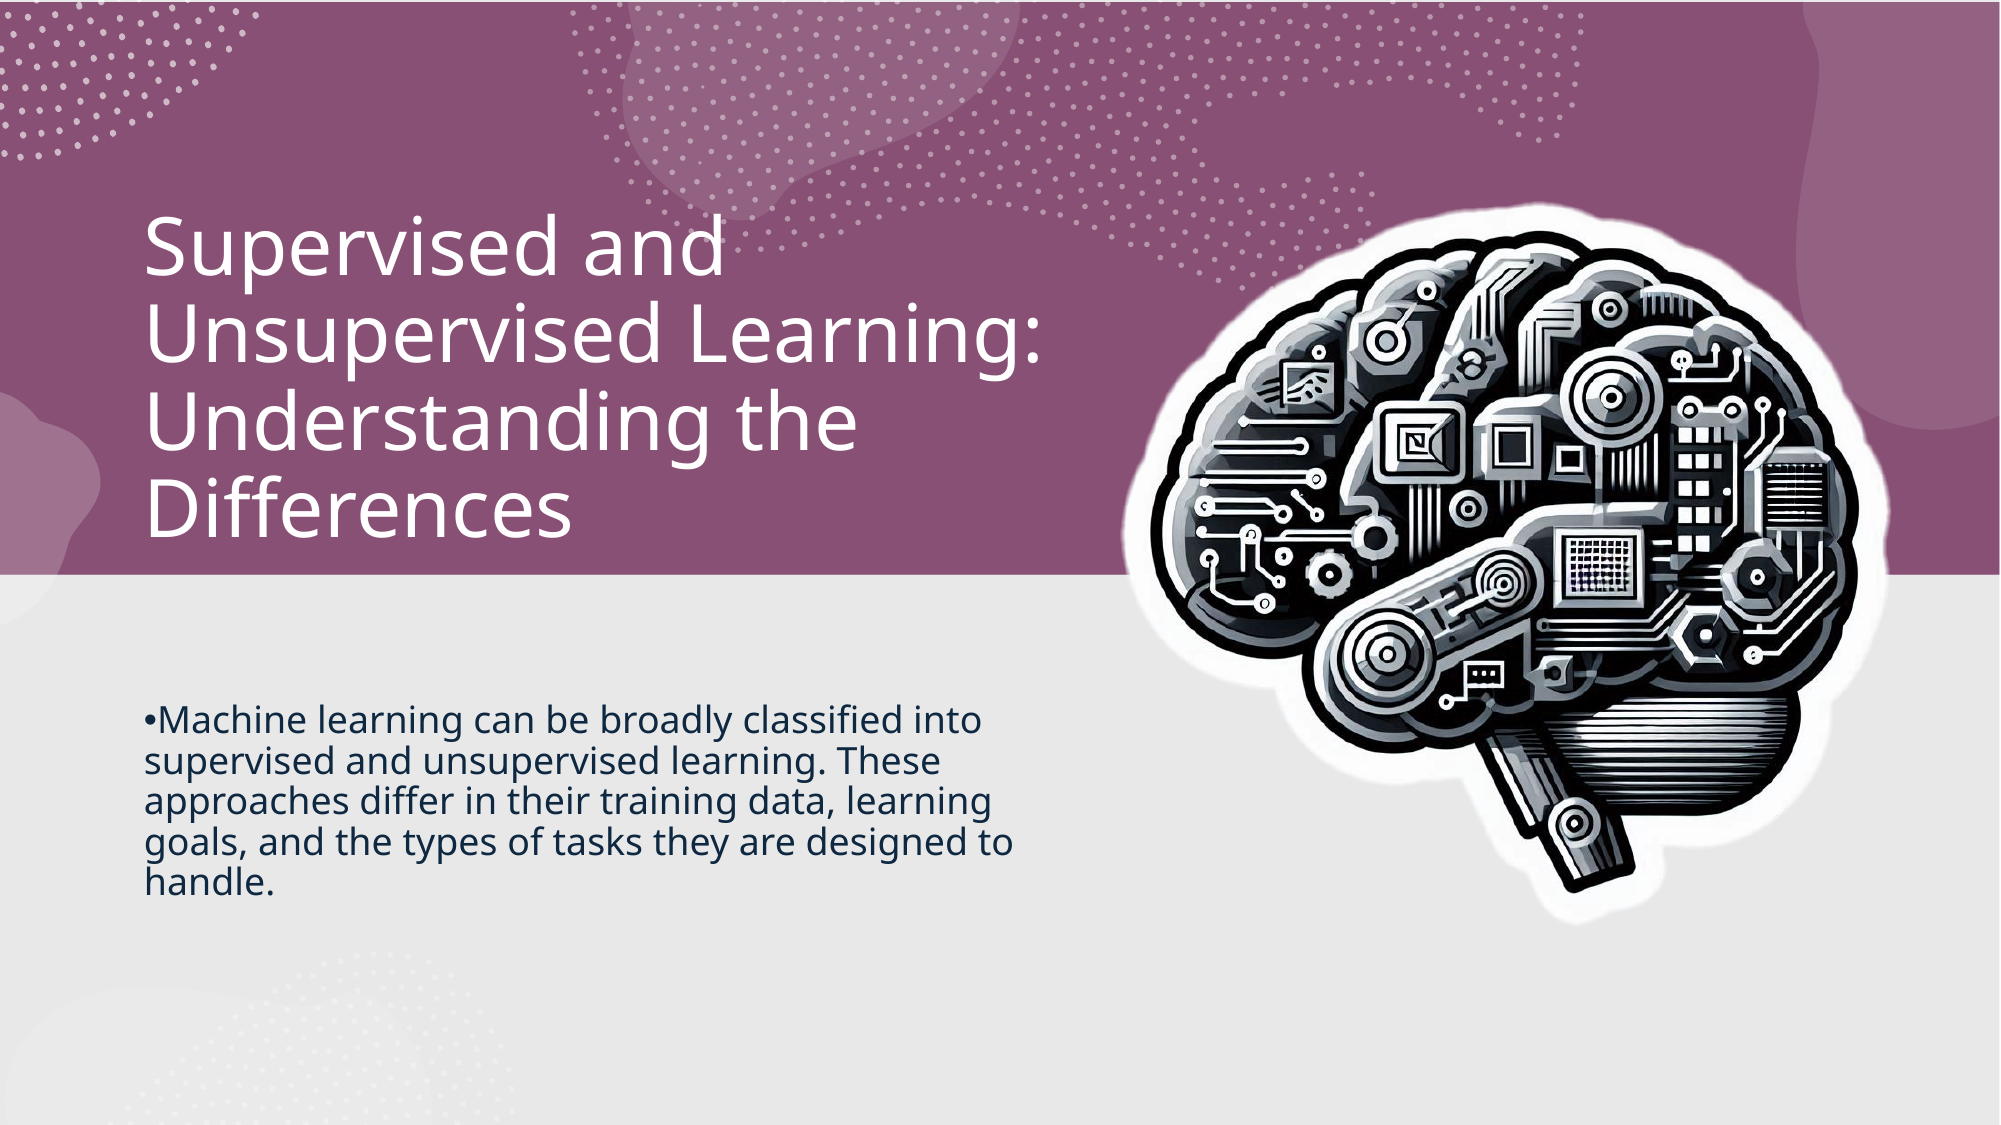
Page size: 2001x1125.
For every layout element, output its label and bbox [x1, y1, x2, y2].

text_box [0, 0, 2000, 1125]
